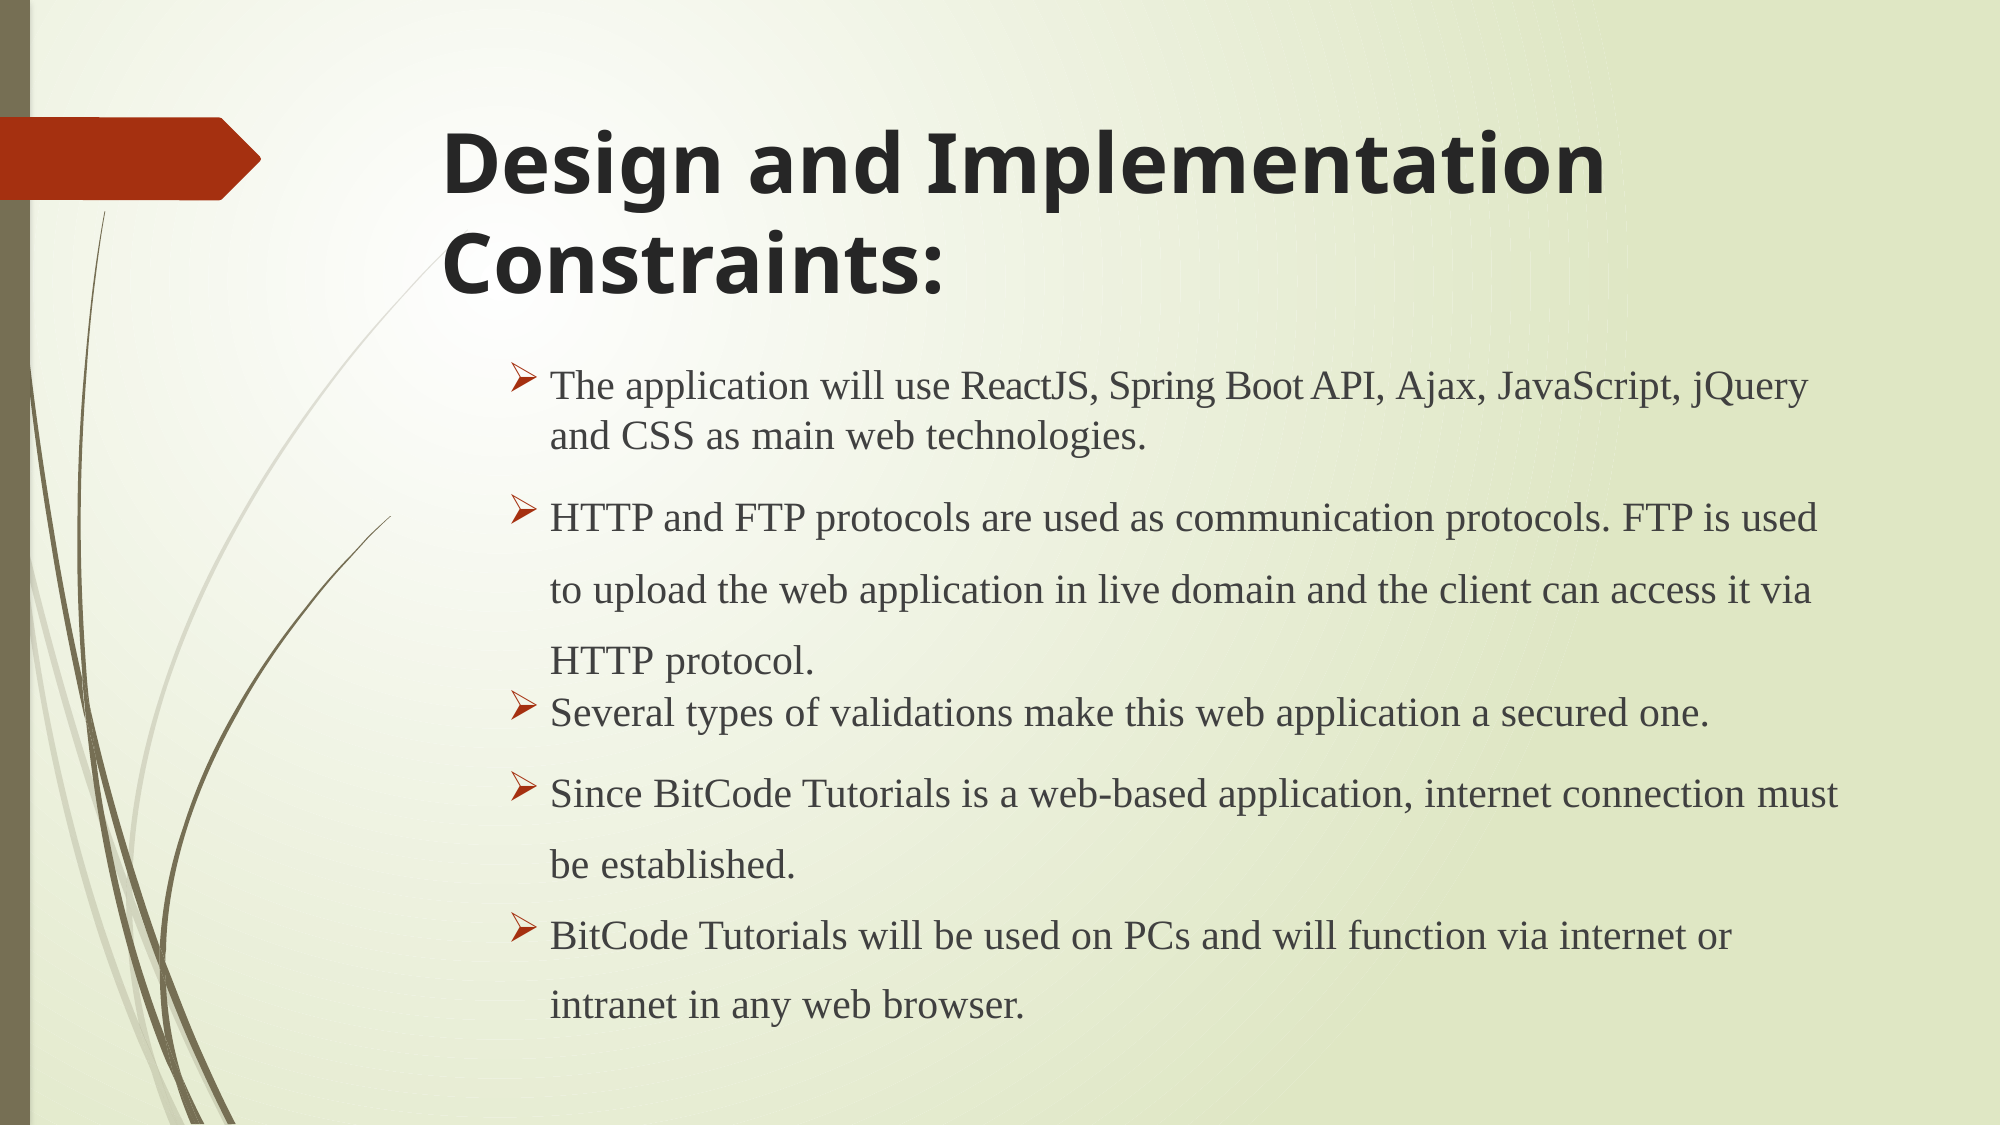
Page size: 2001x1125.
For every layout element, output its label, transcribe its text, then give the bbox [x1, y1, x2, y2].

list The application will use ReactJS, Spring Boot API, Ajax, JavaScript, jQuery and CSS as main web technologies. HTTP and FTP protocols are used as communication protocols. FTP is used to upload the web application in live domain and the client can access it via HTTP protocol. Several types of validations make this web application a secured one. Since BitCode Tutorials is a web-based application, internet connection must be established. BitCode Tutorials will be used on PCs and will function via internet or intranet in any web browser. [424, 350, 1888, 1070]
title Design and Implementation Constraints: [425, 102, 1888, 313]
